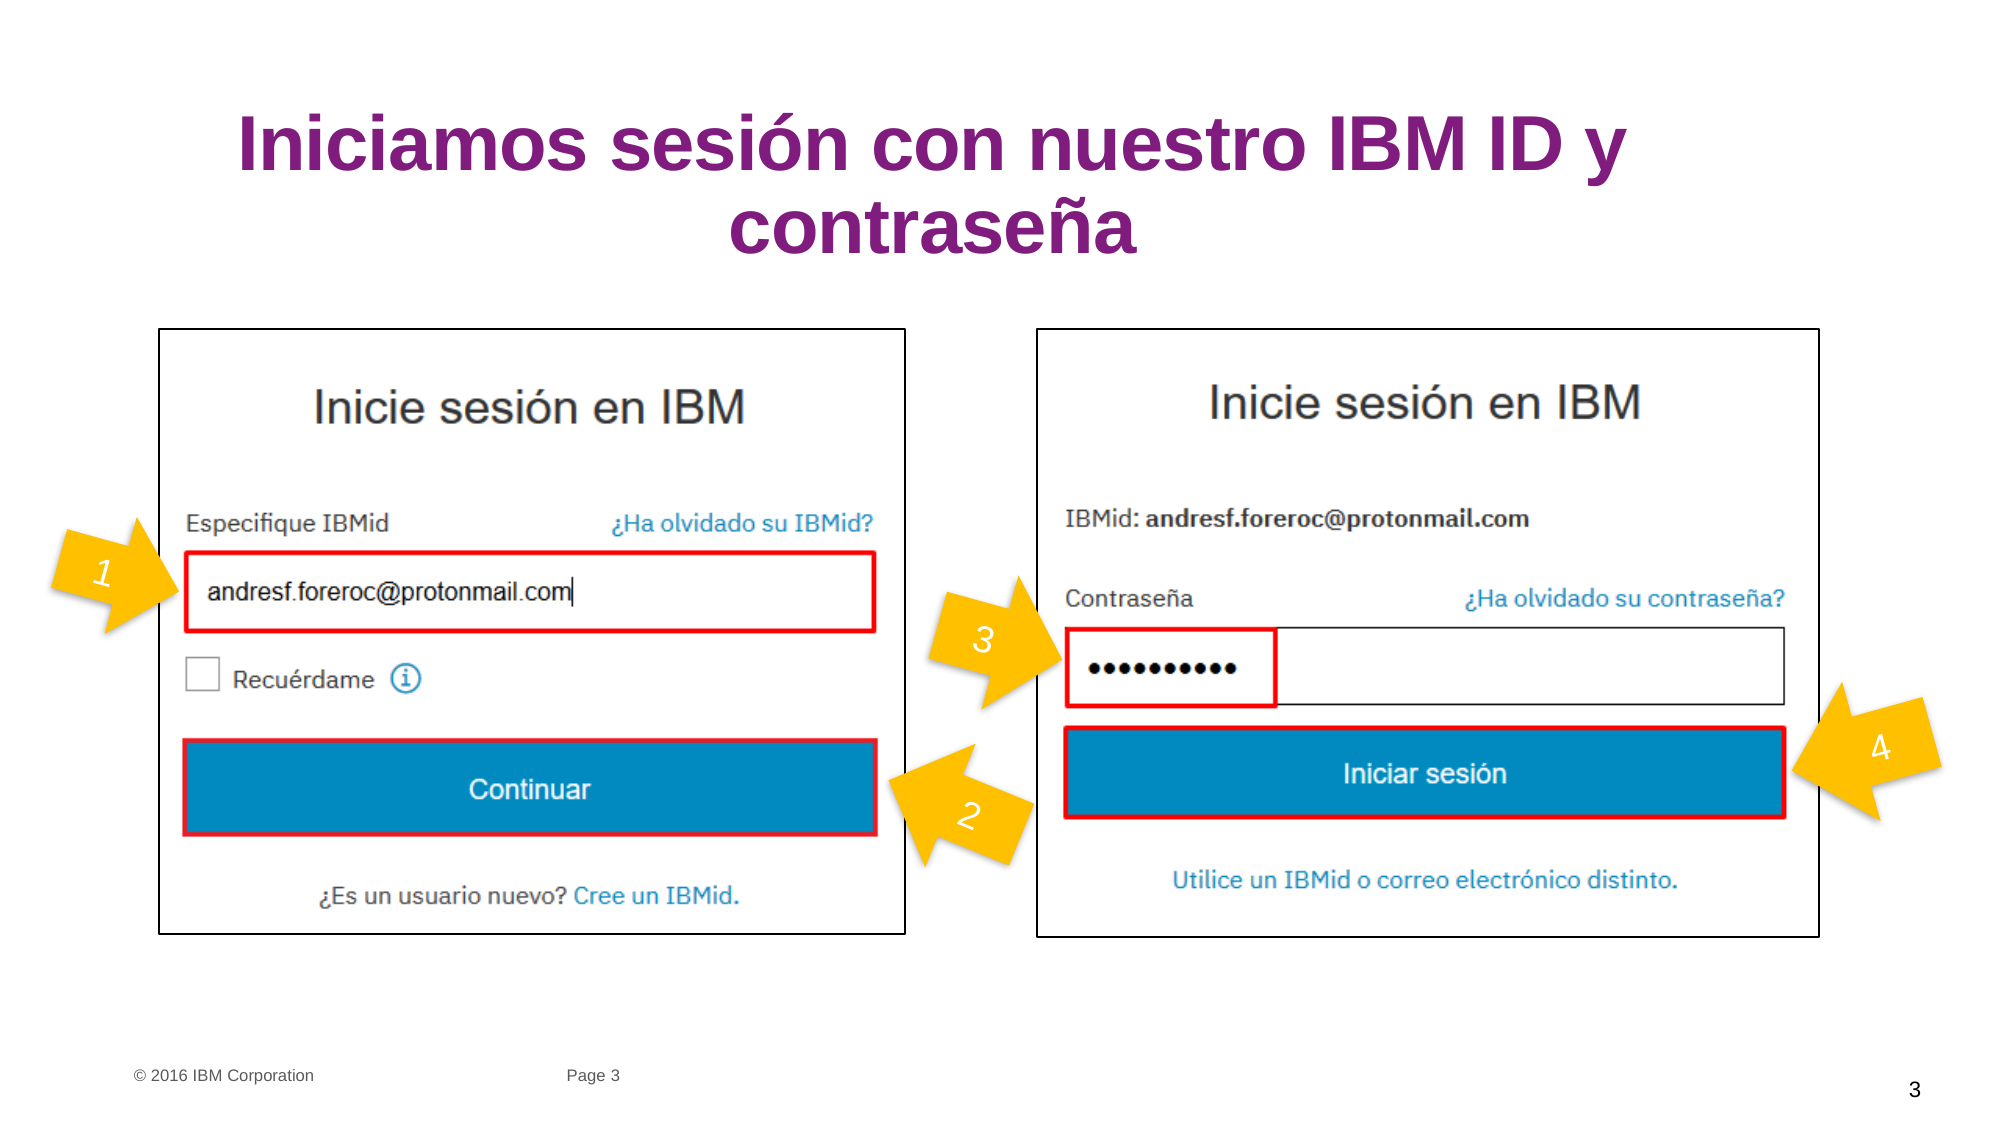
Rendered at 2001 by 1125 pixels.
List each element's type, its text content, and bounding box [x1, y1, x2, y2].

text_box 2 [910, 743, 1032, 869]
title Iniciamos sesión con nuestro IBM ID y contraseña [182, 102, 1818, 271]
text_box 1 [50, 516, 155, 635]
text_box 3 [927, 574, 1032, 711]
picture [1037, 329, 1818, 937]
text_box 4 [1823, 681, 1943, 822]
picture [160, 329, 905, 934]
